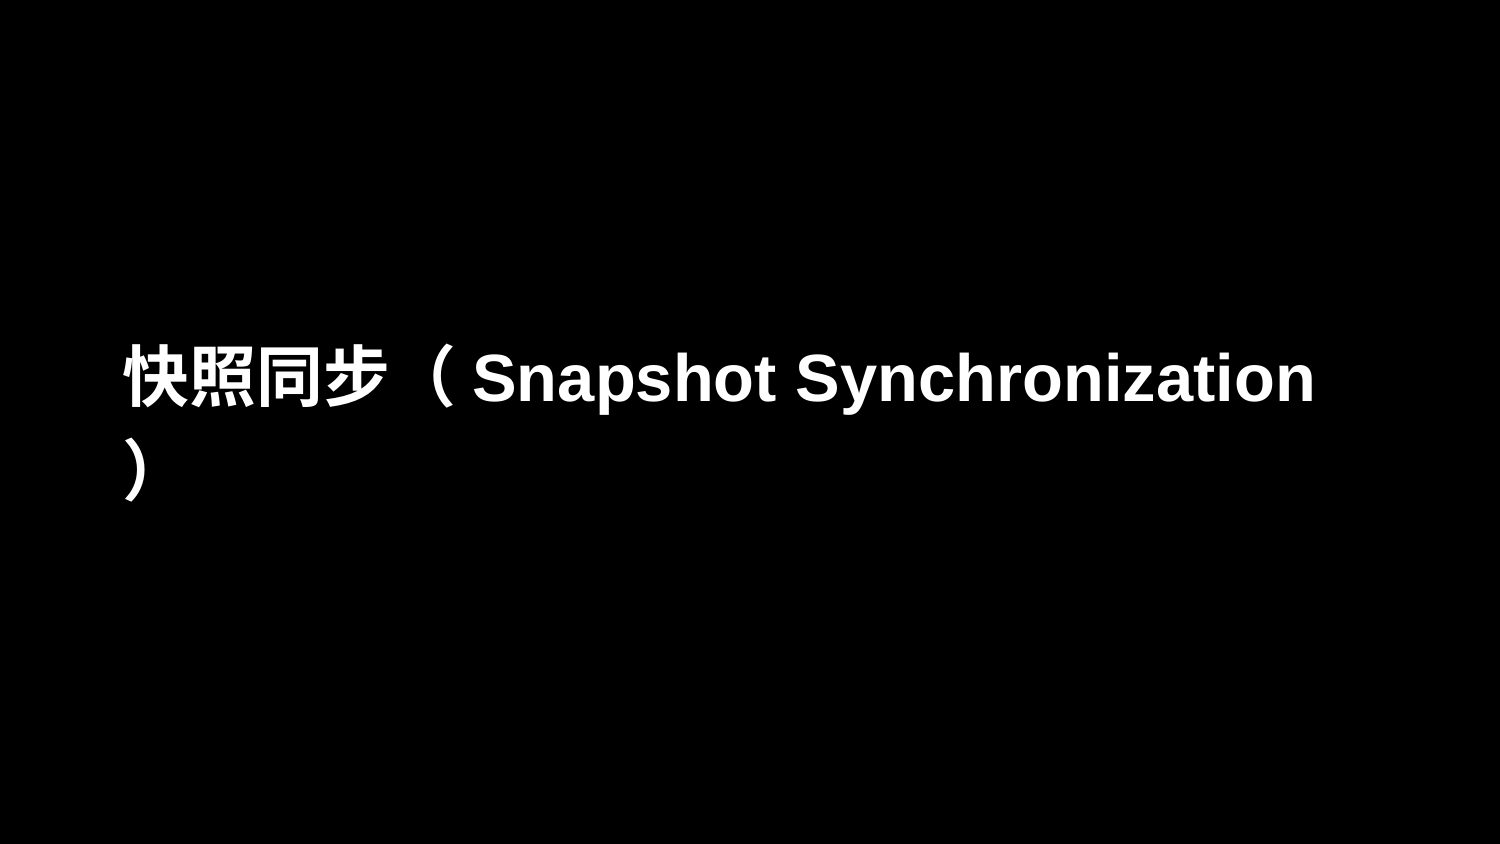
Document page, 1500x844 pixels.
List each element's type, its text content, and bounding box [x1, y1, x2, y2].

text_box 快照同步（Snapshot Synchronization ） [122, 322, 1383, 525]
